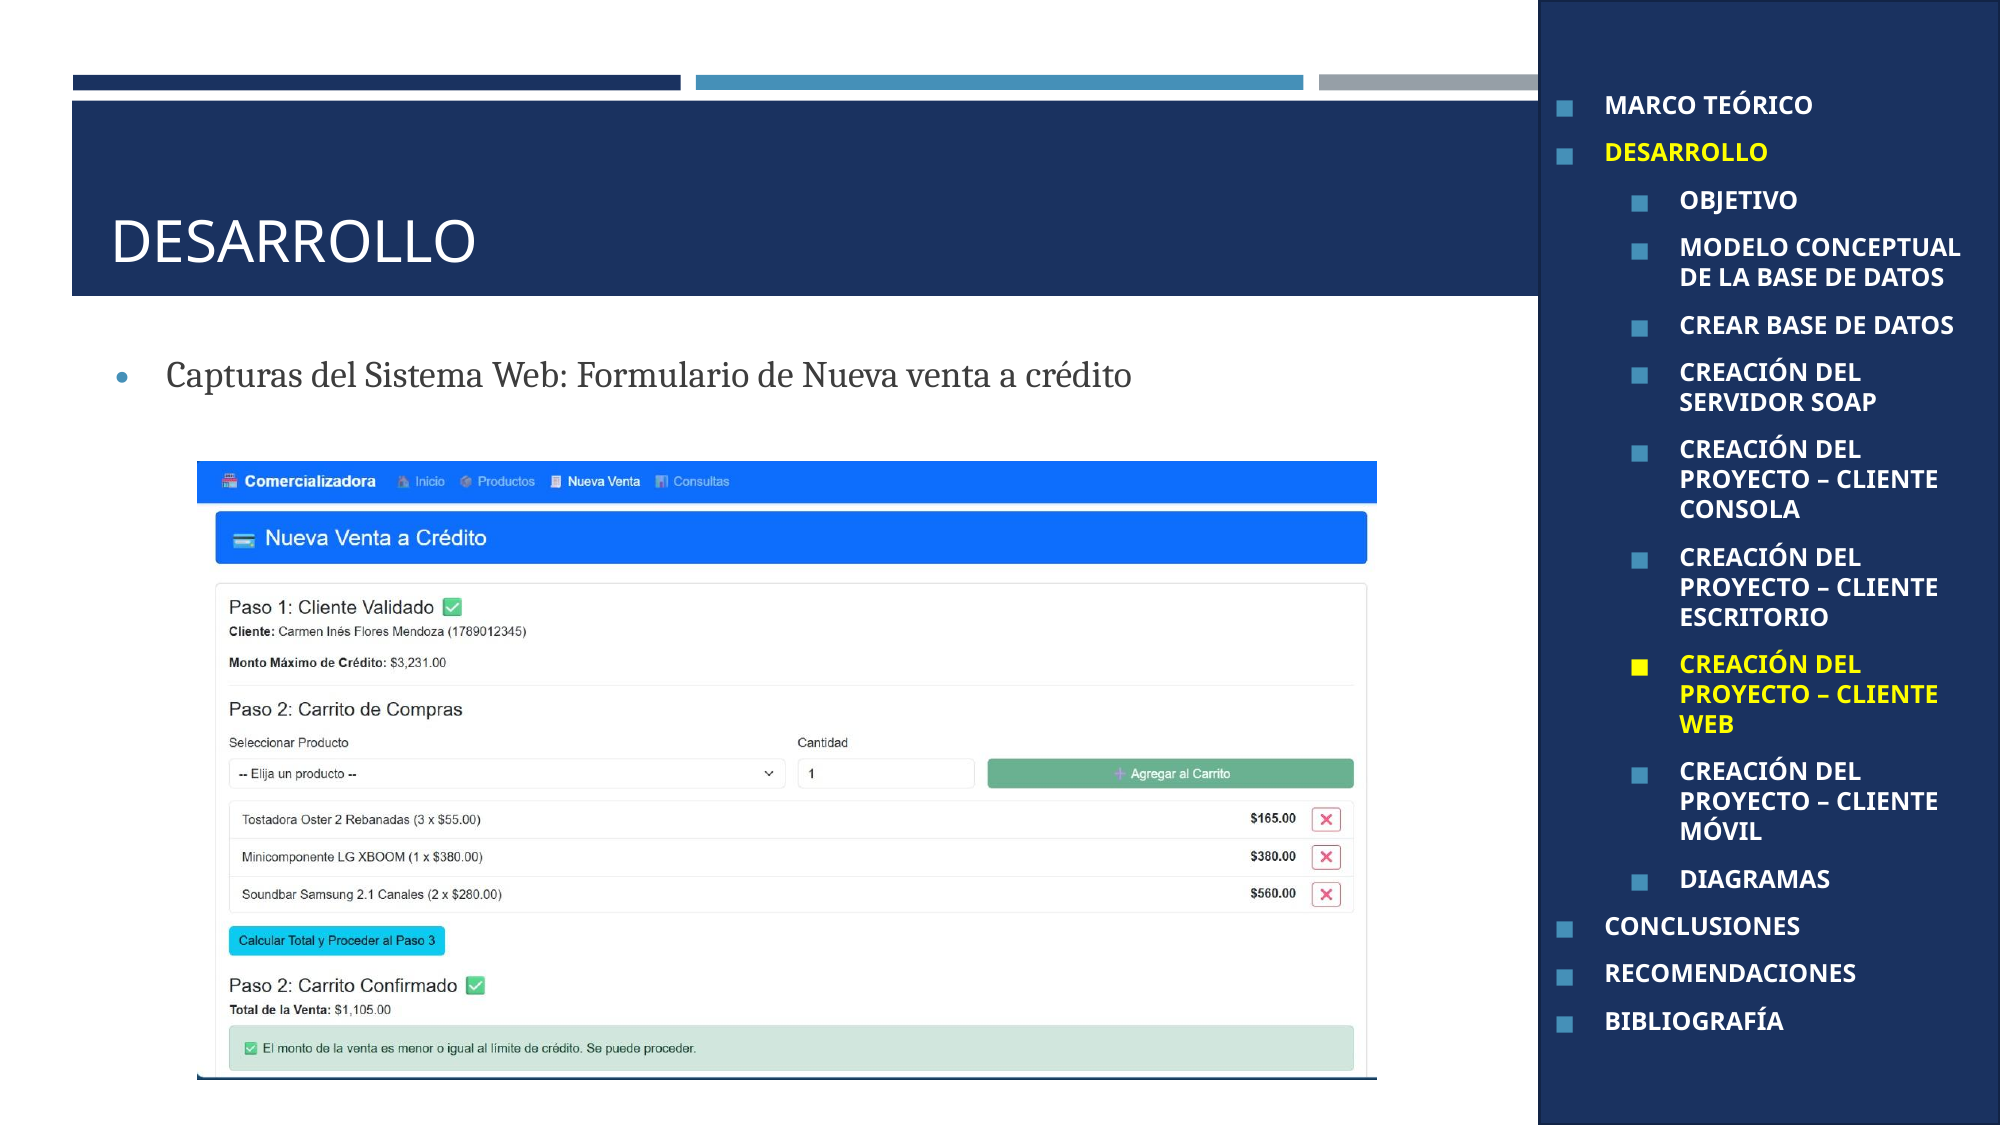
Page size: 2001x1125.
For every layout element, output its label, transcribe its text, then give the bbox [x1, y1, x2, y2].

text_box MARCO TEÓRICO DESARROLLO OBJETIVO MODELO CONCEPTUAL DE LA BASE DE DATOS CREAR BASE DE DATOS CREACIÓN DEL SERVIDOR SOAP CREACIÓN DEL PROYECTO – CLIENTE CONSOLA CREACIÓN DEL PROYECTO – CLIENTE ESCRITORIO CREACIÓN DEL PROYECTO – CLIENTE WEB CREACIÓN DEL PROYECTO – CLIENTE MÓVIL DIAGRAMAS CONCLUSIONES RECOMENDACIONES BIBLIOGRAFÍA [1539, 0, 2000, 1125]
picture [196, 460, 1377, 1080]
title DESARROLLO [95, 115, 1539, 282]
list Capturas del Sistema Web: Formulario de Nueva venta a crédito [95, 308, 1479, 435]
